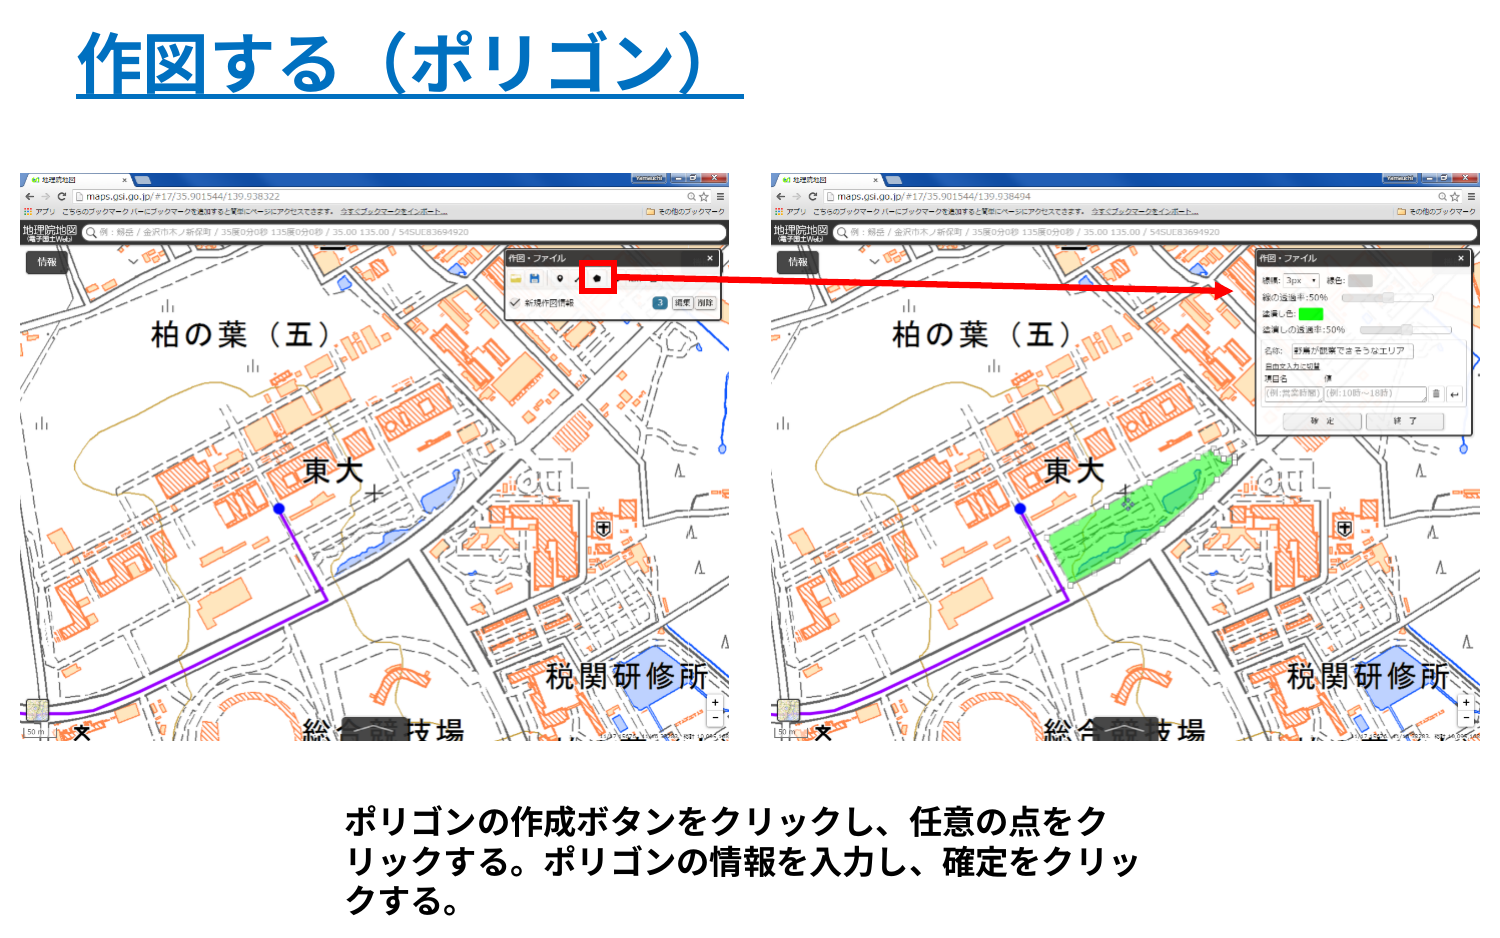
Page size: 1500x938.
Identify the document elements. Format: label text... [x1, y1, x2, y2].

title 作図する（ポリゴン） [60, 25, 1355, 109]
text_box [614, 277, 1234, 292]
text_box ポリゴンの作成ボタンをクリックし、任意の点をクリックする。ポリゴンの情報を入力し、確定をクリックする。 [329, 793, 1171, 928]
picture [20, 173, 729, 741]
picture [771, 173, 1480, 741]
